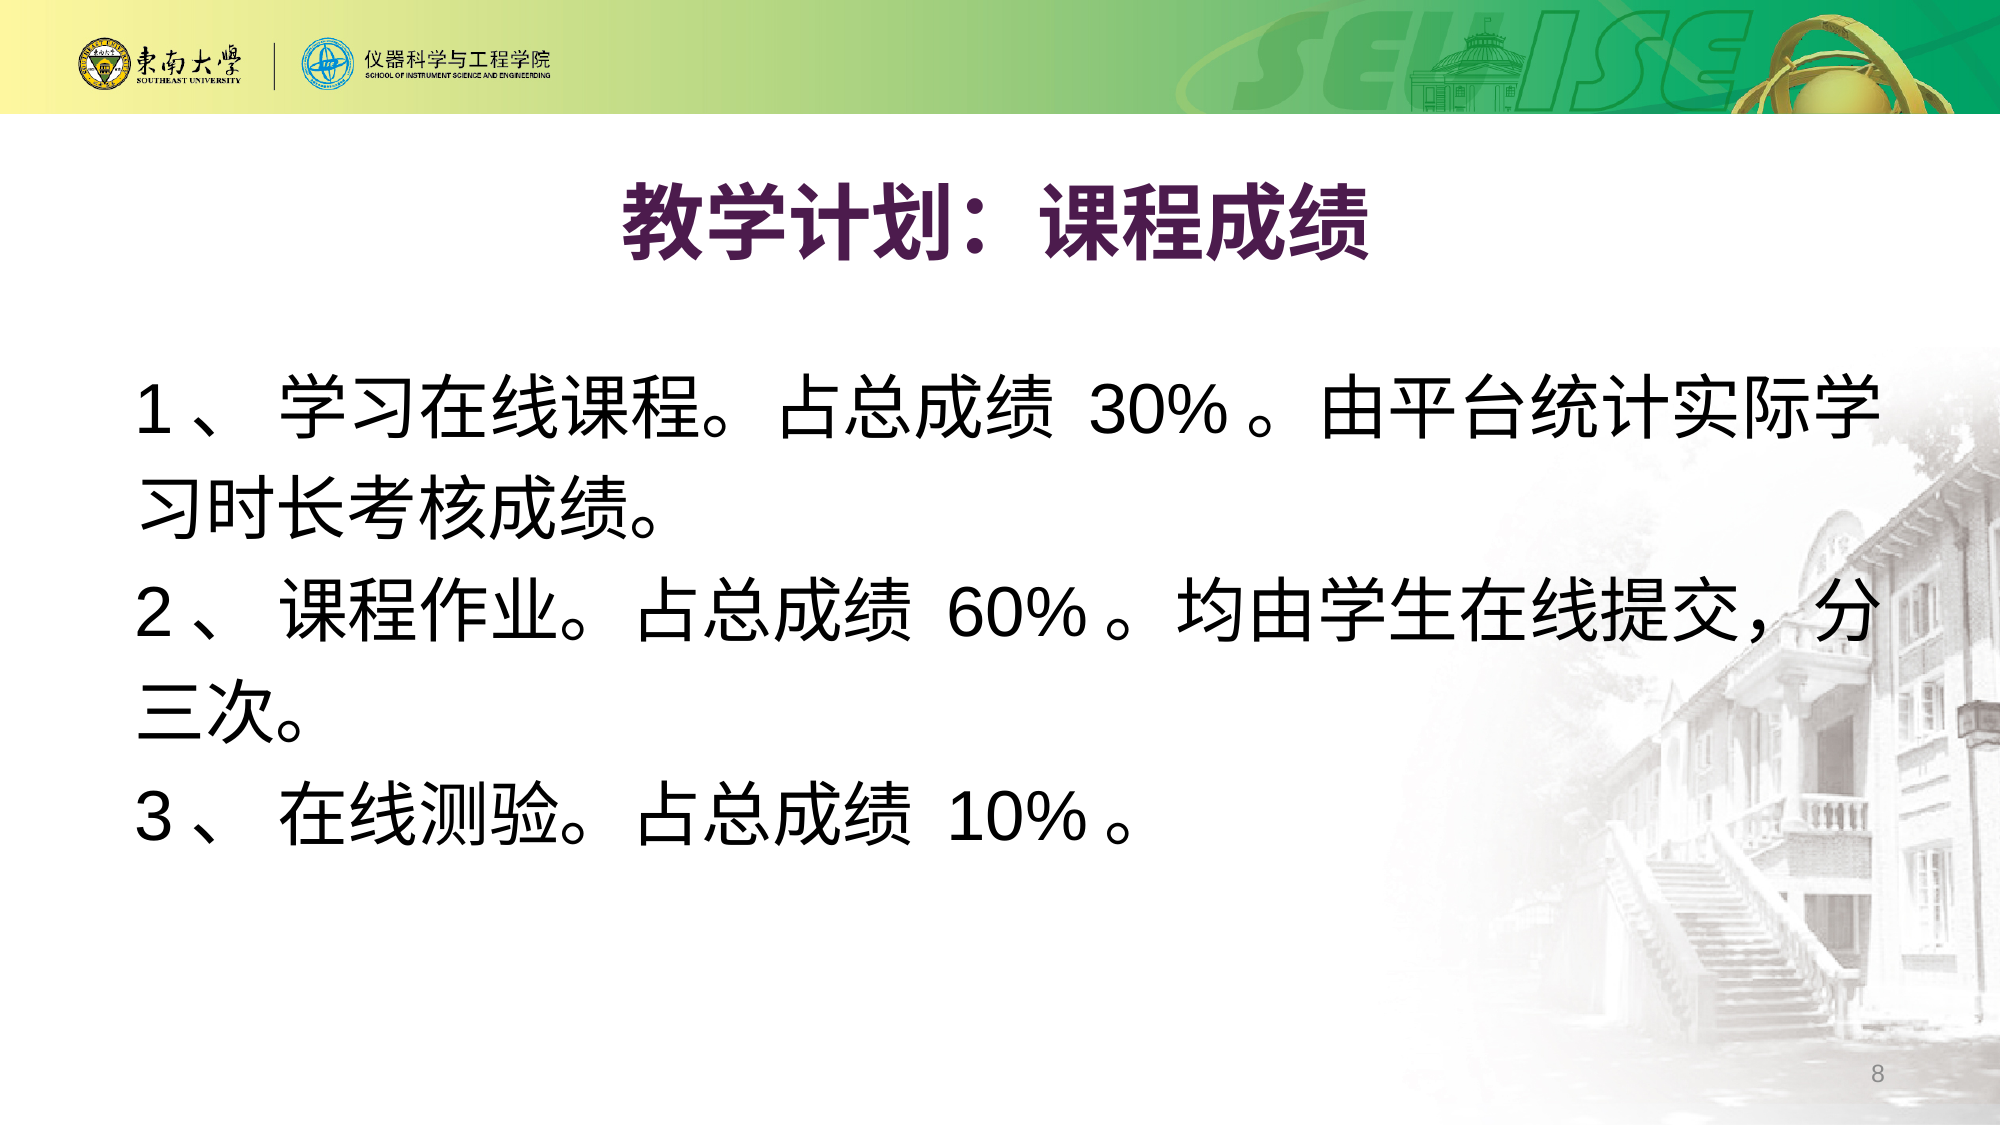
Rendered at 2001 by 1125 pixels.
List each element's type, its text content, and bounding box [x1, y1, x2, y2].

text_box 1、 学习在线课程。占总成绩 30%。由平台统计实际学习时长考核成绩。 2、 课程作业。占总成绩 60%。均由学生在线提交，分三次。 3、 在线测验。占总成绩 10%。 [119, 338, 1969, 964]
picture [0, 0, 2000, 1125]
slide_number 8 [1433, 1042, 1900, 1103]
text_box 教学计划：课程成绩 [607, 133, 1482, 287]
